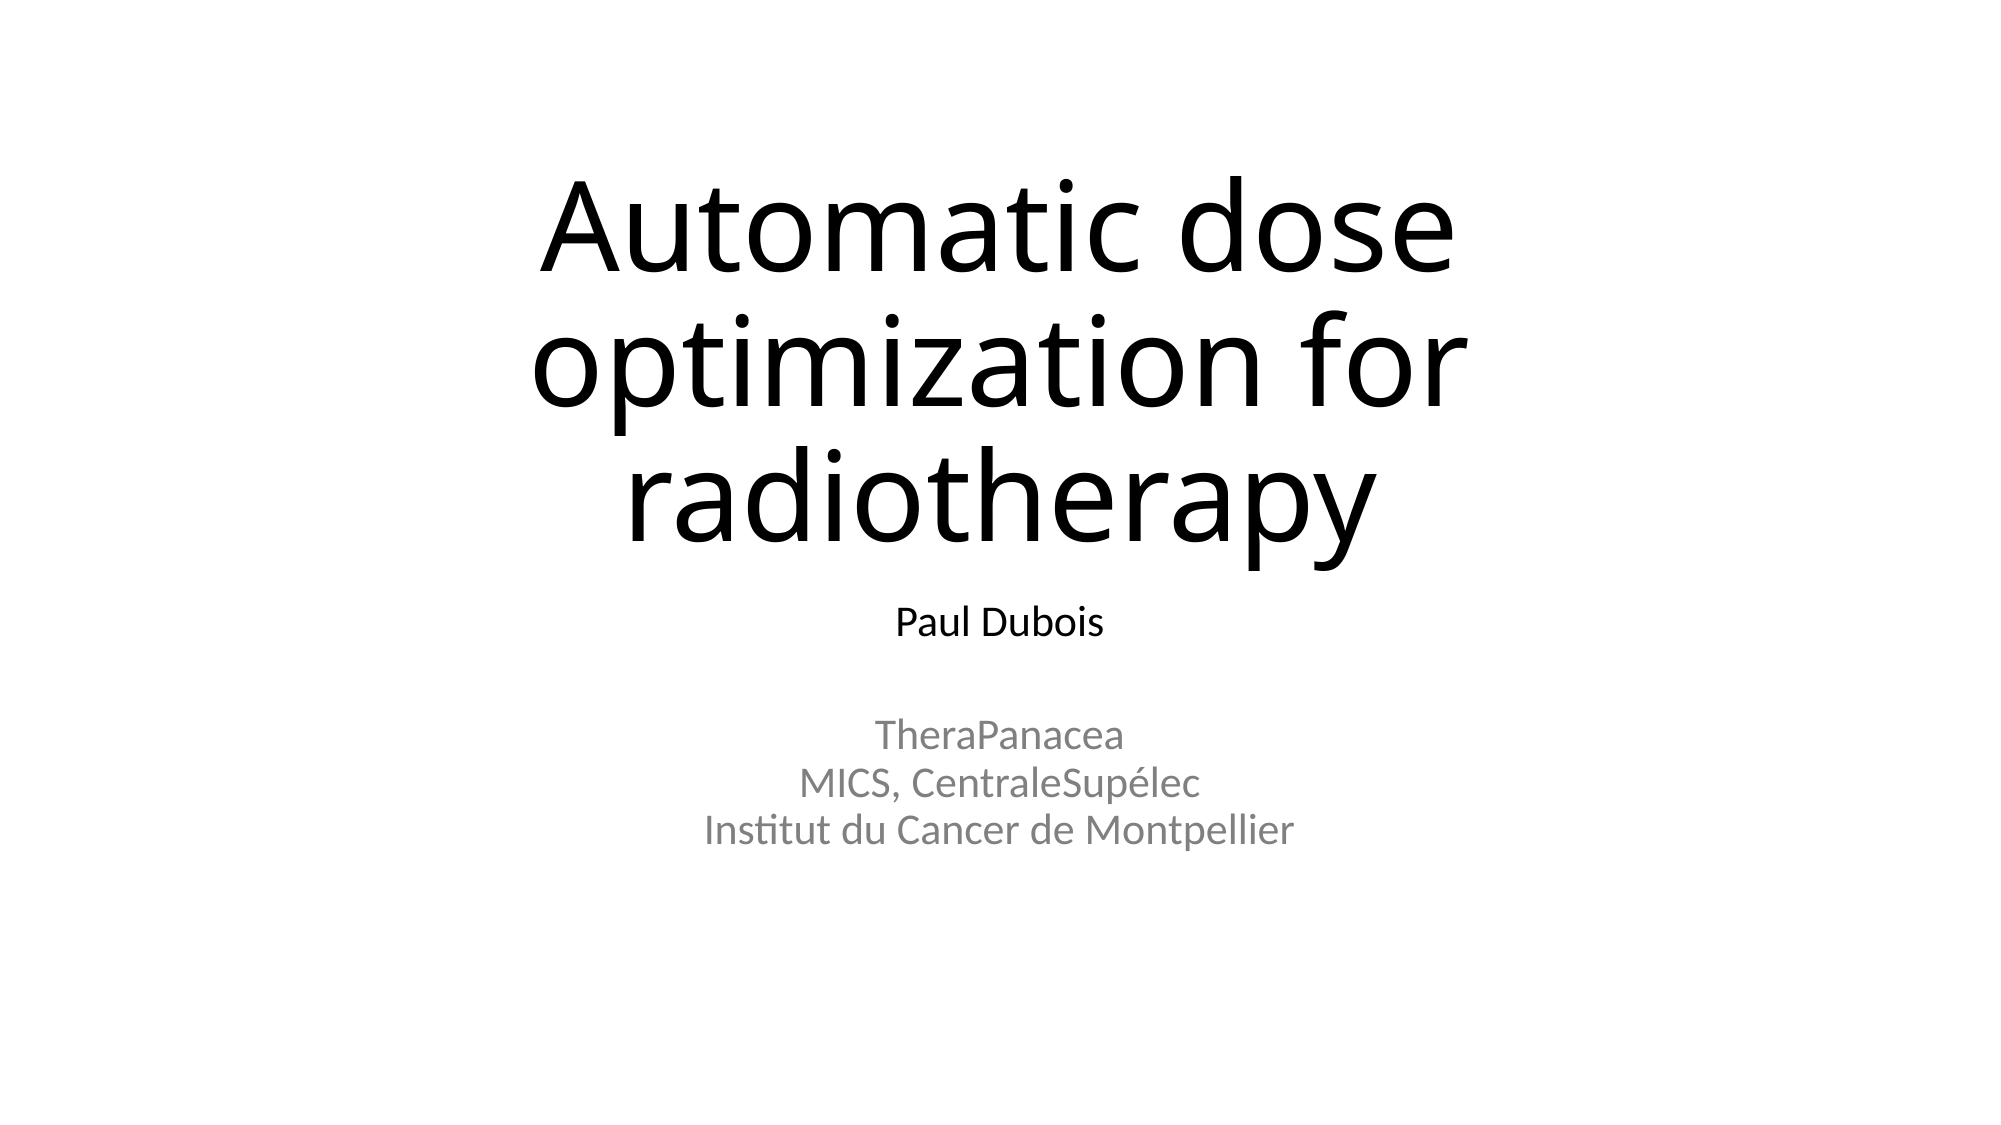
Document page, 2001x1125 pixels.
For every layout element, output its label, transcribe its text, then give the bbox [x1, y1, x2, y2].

title Automatic dose optimization for radiotherapy [249, 184, 1750, 576]
subtitle Paul Dubois TheraPanacea MICS, CentraleSupélec Institut du Cancer de Montpellier [249, 590, 1750, 863]
